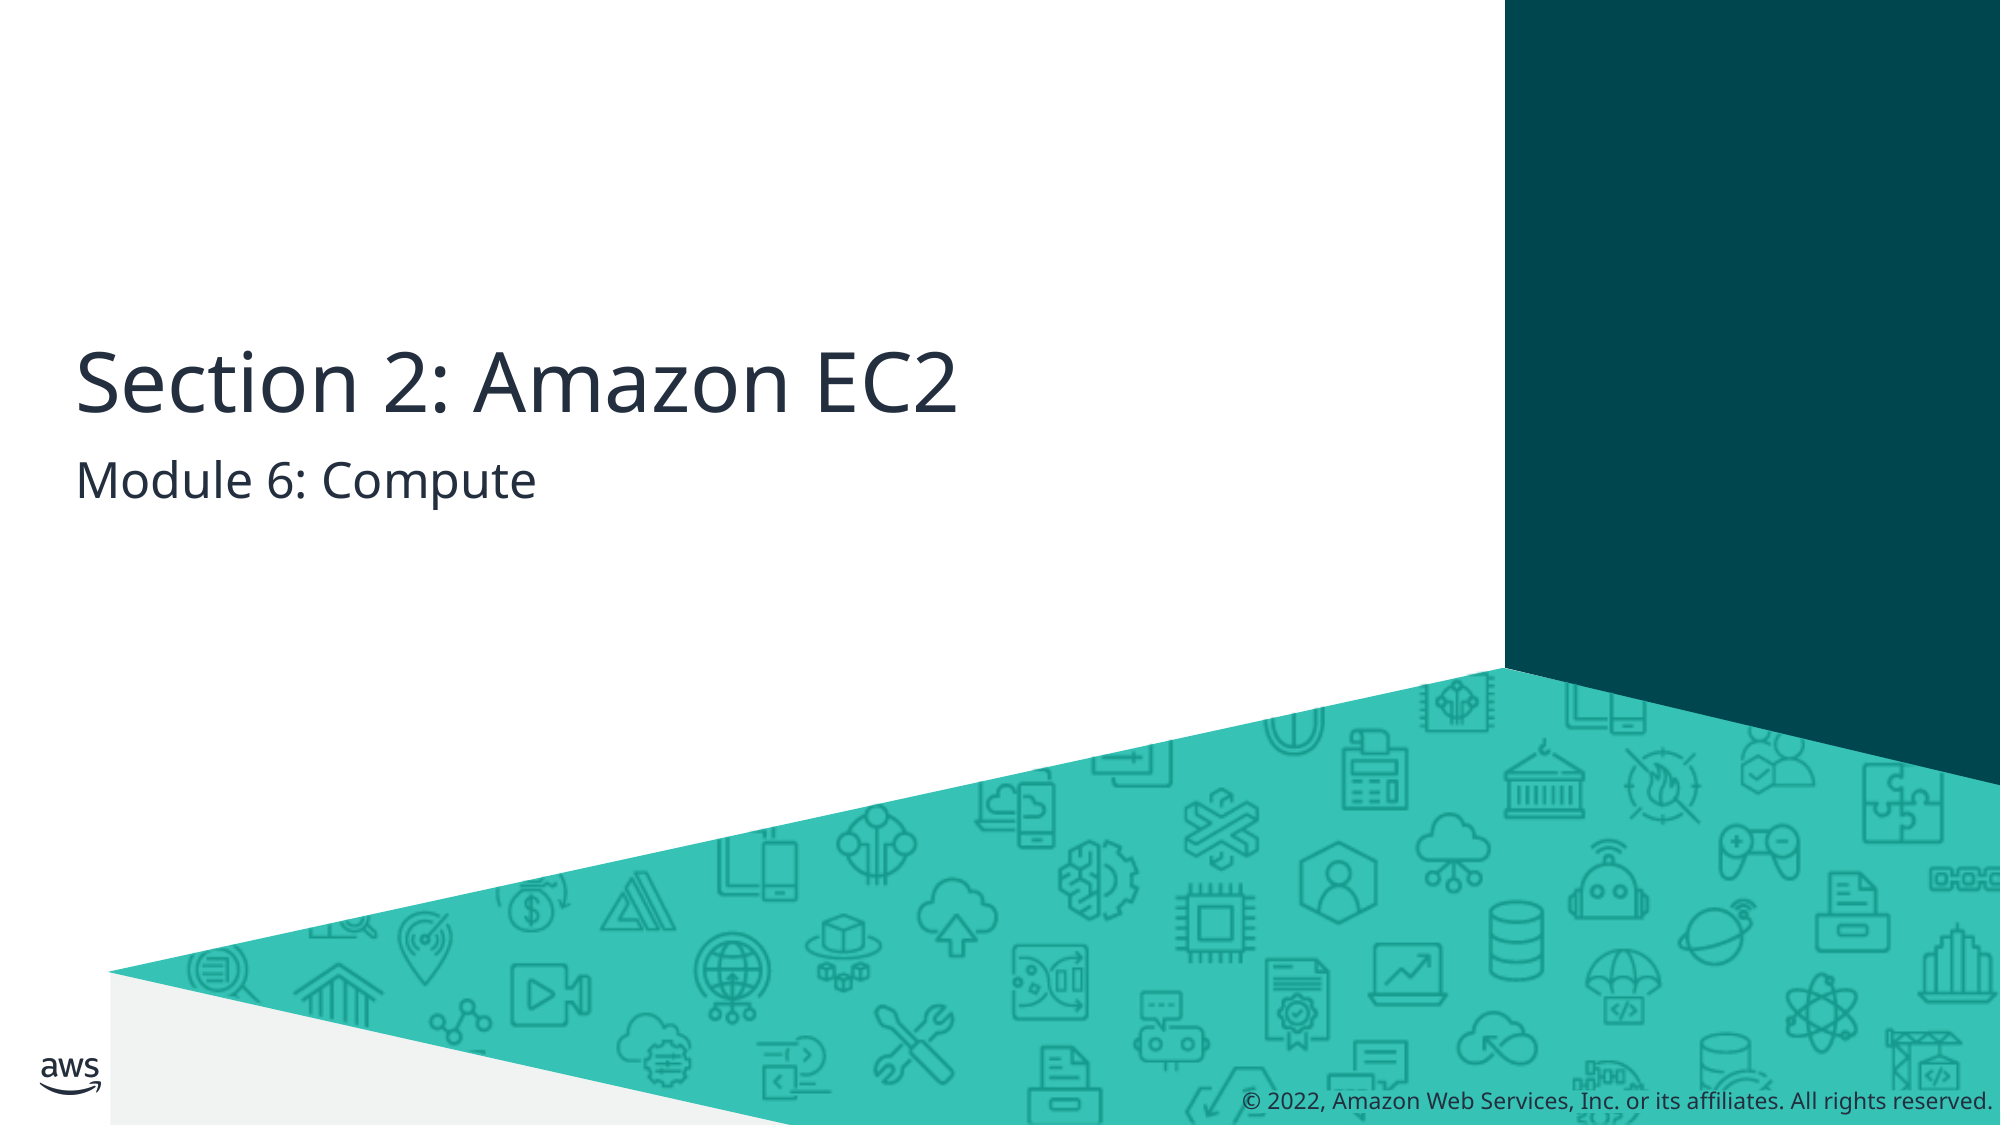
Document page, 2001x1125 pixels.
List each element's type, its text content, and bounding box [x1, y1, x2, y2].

title Section 2: Amazon EC2 [60, 60, 1499, 437]
subtitle Module 6: Compute [60, 440, 1499, 786]
picture [39, 1058, 101, 1095]
